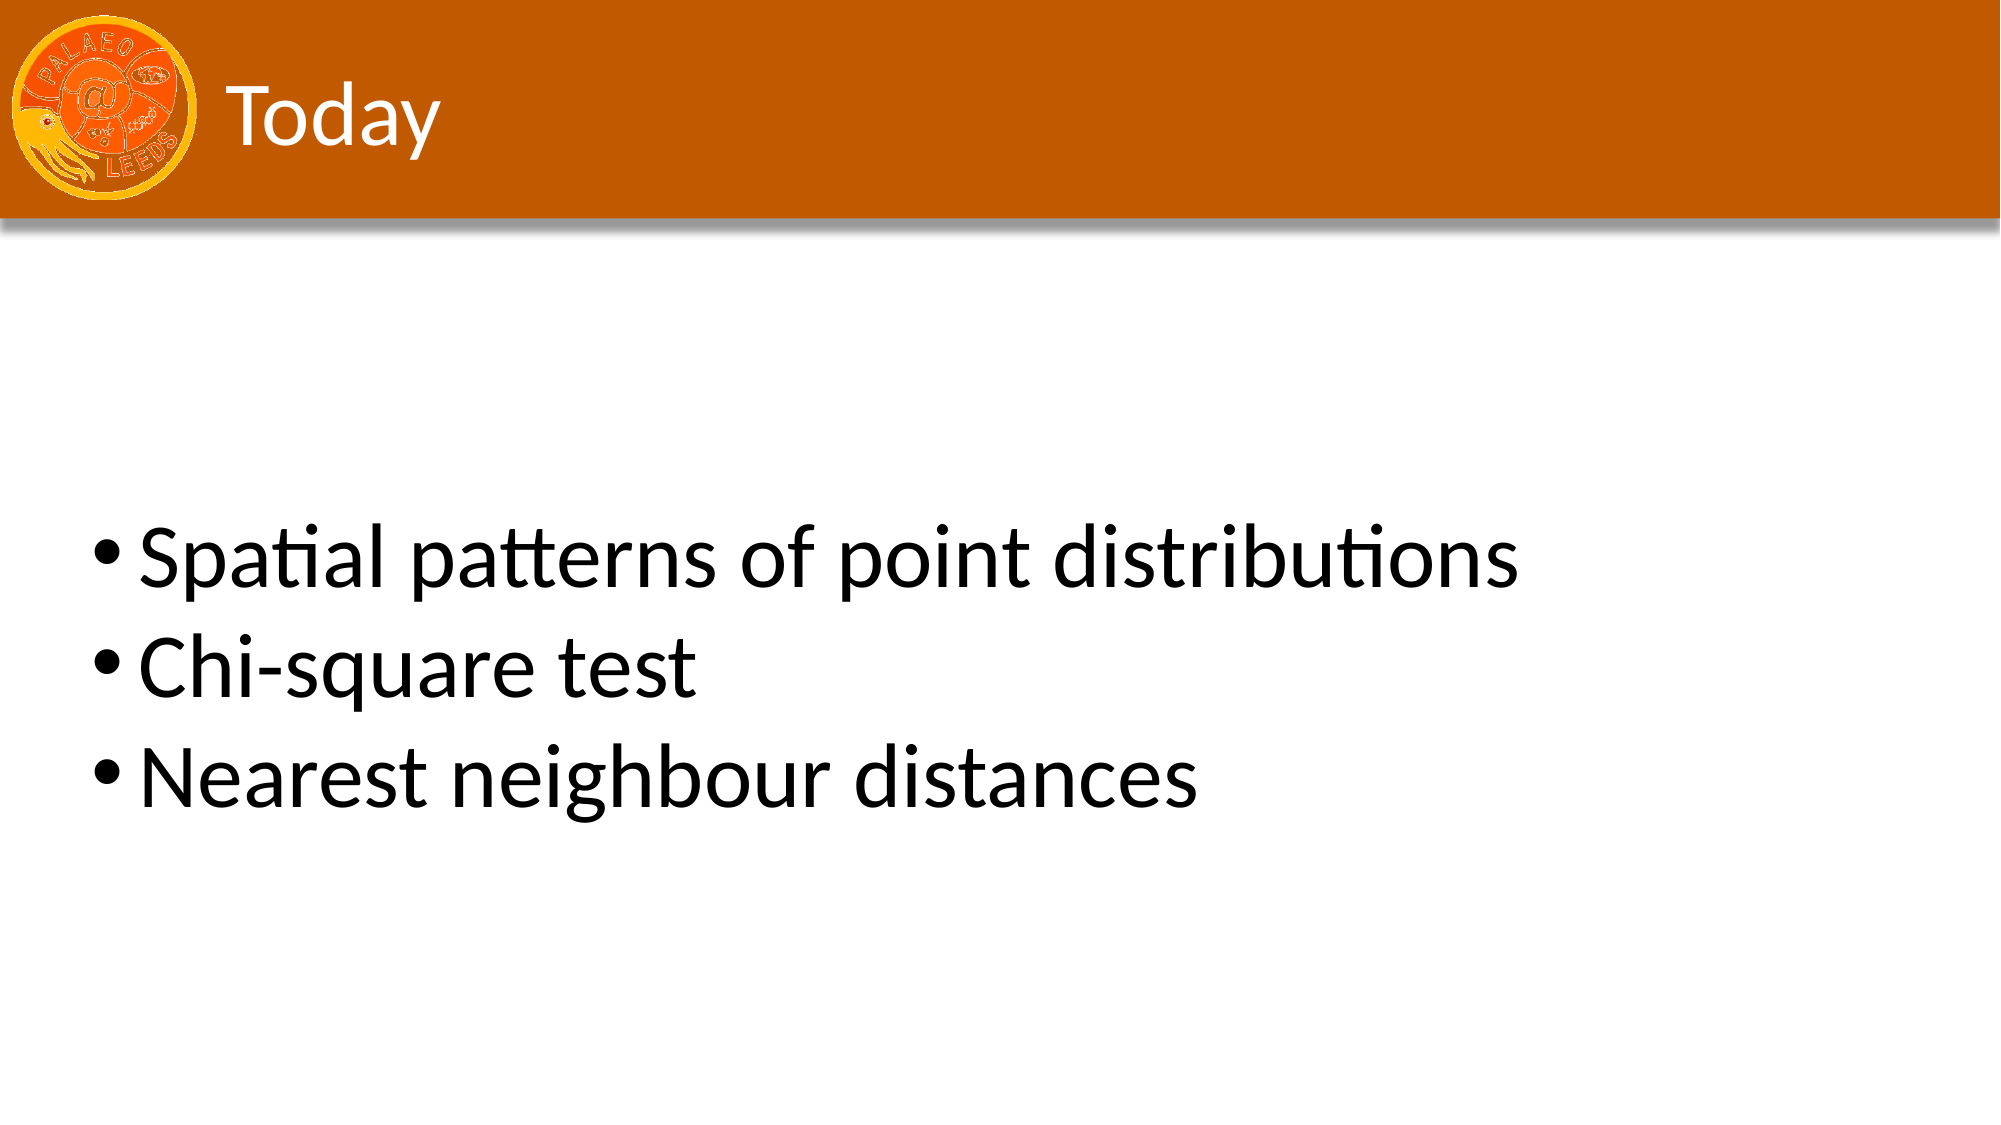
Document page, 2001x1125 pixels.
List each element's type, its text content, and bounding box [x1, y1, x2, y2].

text_box Spatial patterns of point distributions Chi-square test Nearest neighbour distances [76, 488, 1537, 833]
text_box [0, 0, 2000, 219]
text_box Today [210, 17, 2000, 201]
picture [11, 15, 197, 200]
